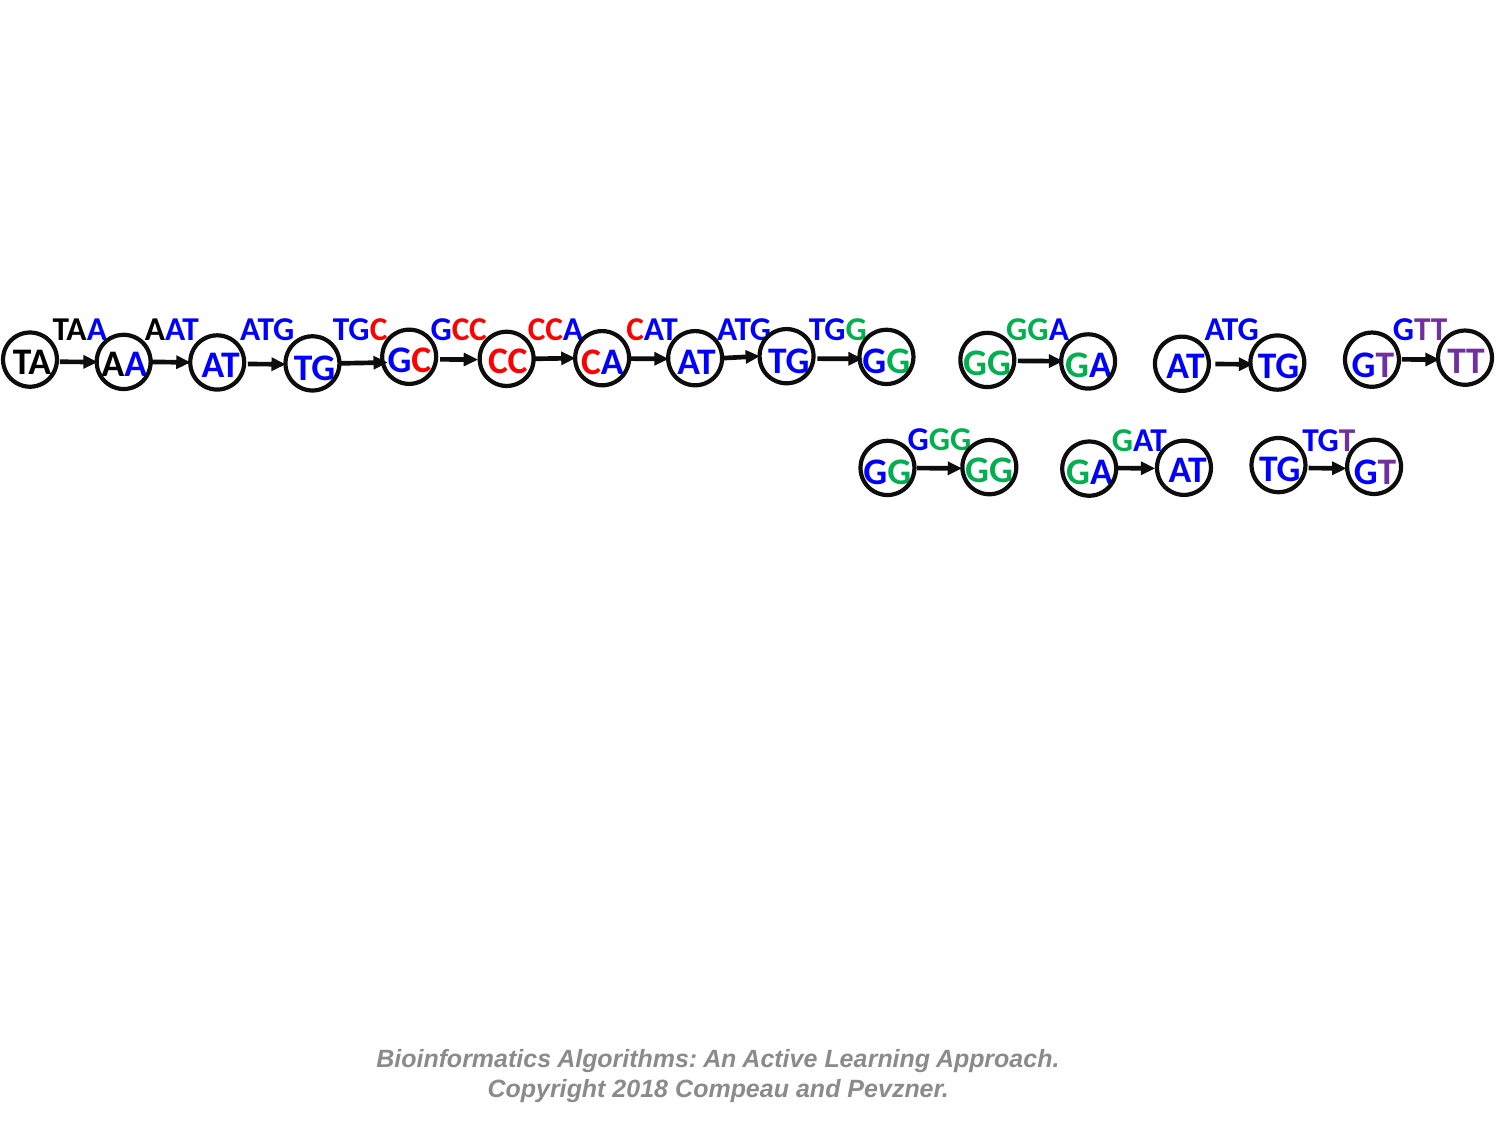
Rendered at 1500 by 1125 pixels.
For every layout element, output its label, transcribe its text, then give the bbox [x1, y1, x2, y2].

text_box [848, 409, 1029, 501]
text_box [512, 299, 565, 359]
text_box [316, 299, 371, 364]
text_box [1050, 410, 1224, 501]
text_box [565, 299, 733, 391]
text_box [1336, 299, 1500, 393]
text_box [699, 299, 752, 359]
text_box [372, 299, 544, 390]
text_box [1149, 299, 1316, 395]
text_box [947, 299, 1128, 393]
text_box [0, 299, 163, 393]
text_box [184, 299, 352, 397]
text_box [752, 299, 926, 390]
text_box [127, 299, 184, 363]
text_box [1243, 410, 1412, 501]
footer Bioinformatics Algorithms: An Active Learning Approach. Copyright 2018 Compeau and Pevzner. [337, 1042, 1100, 1103]
